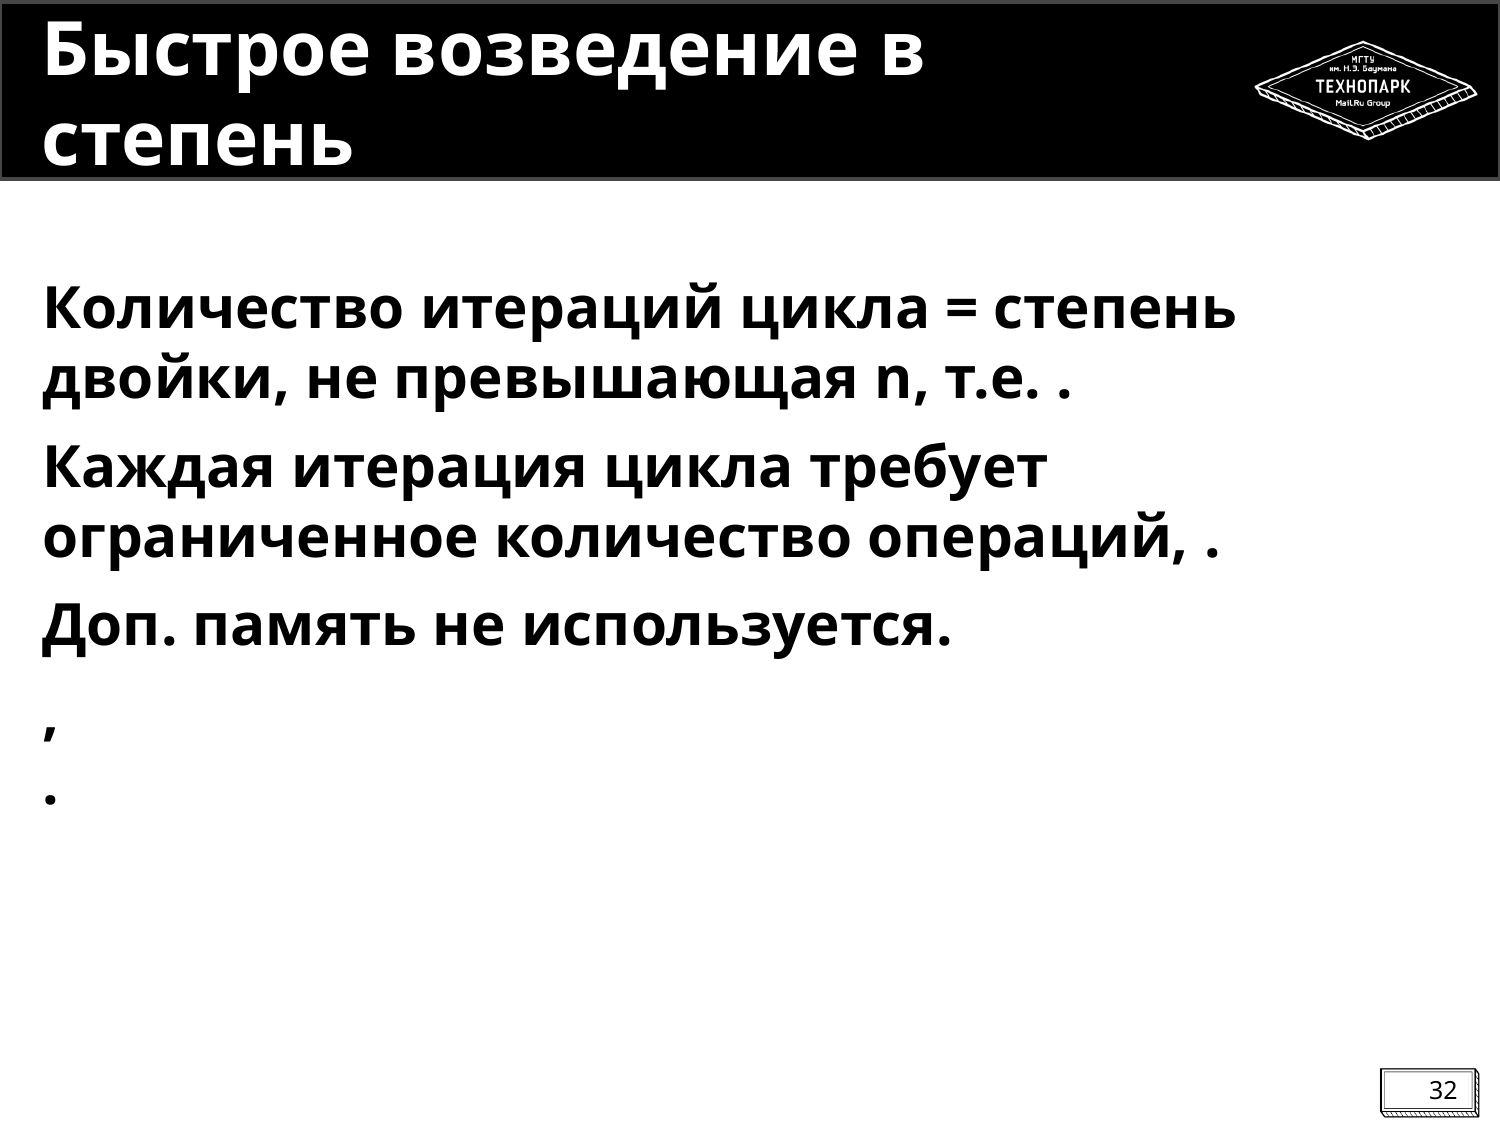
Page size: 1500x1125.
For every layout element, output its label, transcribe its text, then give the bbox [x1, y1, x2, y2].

slide_number 32 [1130, 1069, 1473, 1114]
picture [1366, 1060, 1495, 1125]
picture [1250, 19, 1492, 162]
title Быстрое возведение в степень [26, 15, 1250, 166]
